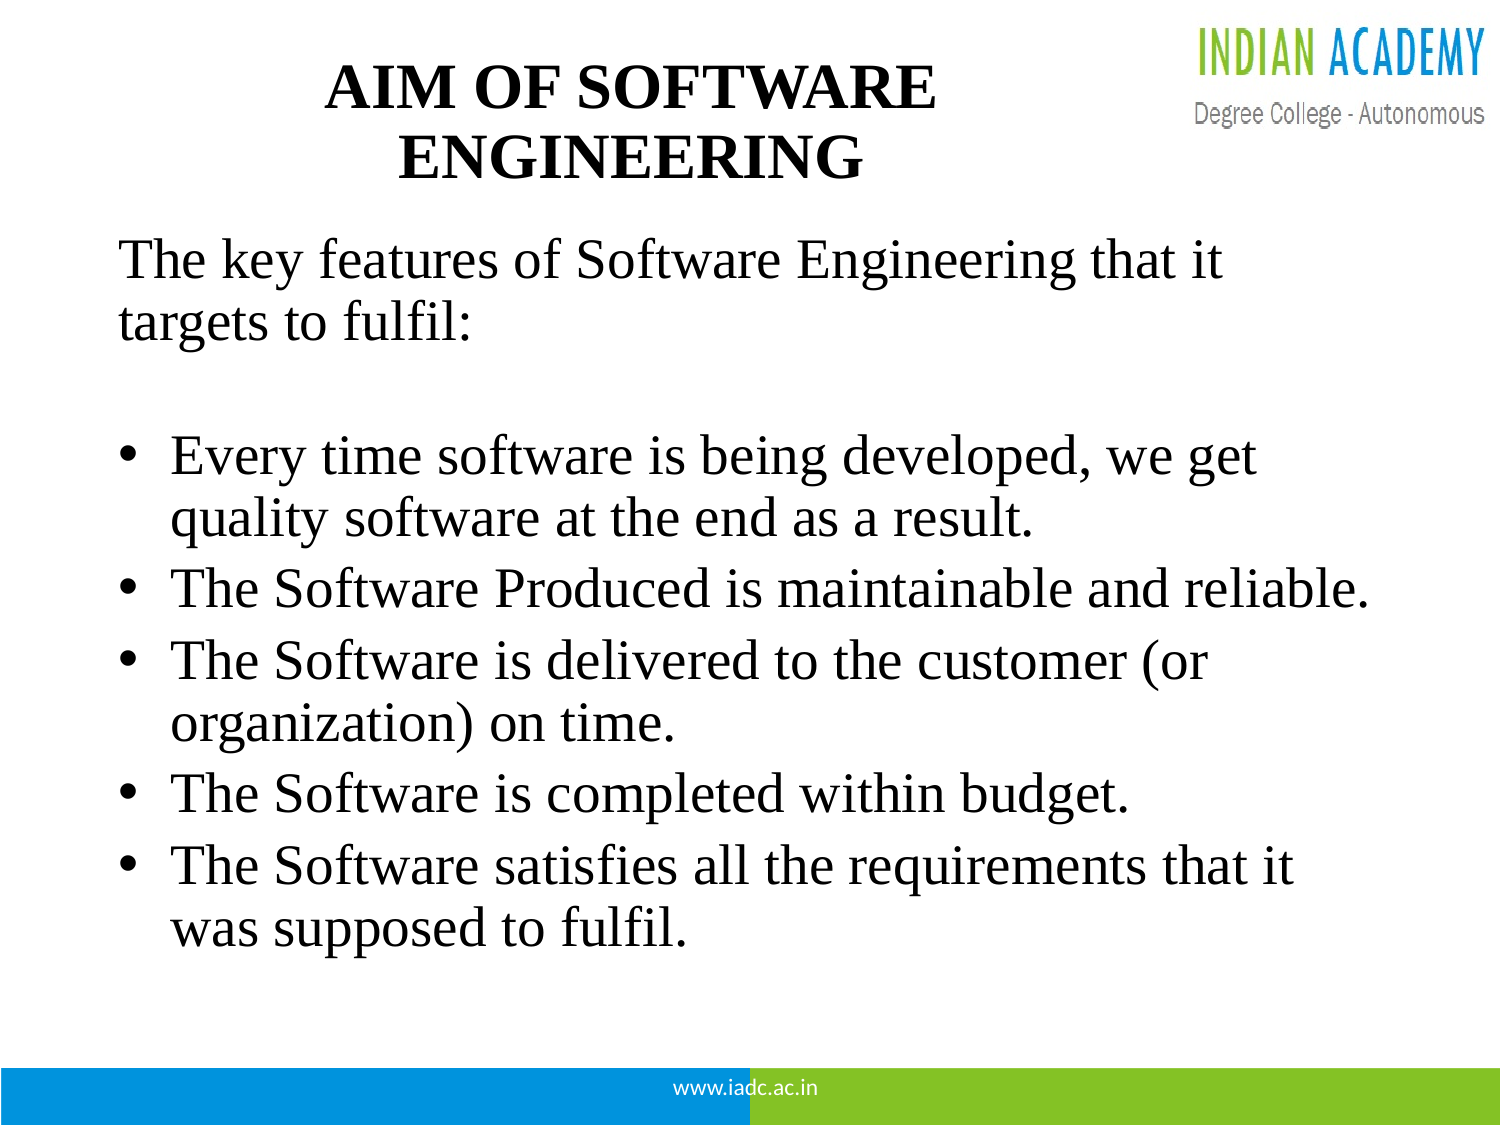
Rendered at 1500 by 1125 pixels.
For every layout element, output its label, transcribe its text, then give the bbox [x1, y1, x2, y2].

list The key features of Software Engineering that it targets to fulfil: Every time software is being developed, we get quality software at the end as a result. The Software Produced is maintainable and reliable. The Software is delivered to the customer (or organization) on time. The Software is completed within budget. The Software satisfies all the requirements that it was supposed to fulfil. [103, 221, 1397, 1014]
title AIM OF SOFTWARE ENGINEERING [75, 45, 1189, 200]
picture [751, 1068, 1500, 1125]
picture [1182, 7, 1495, 140]
